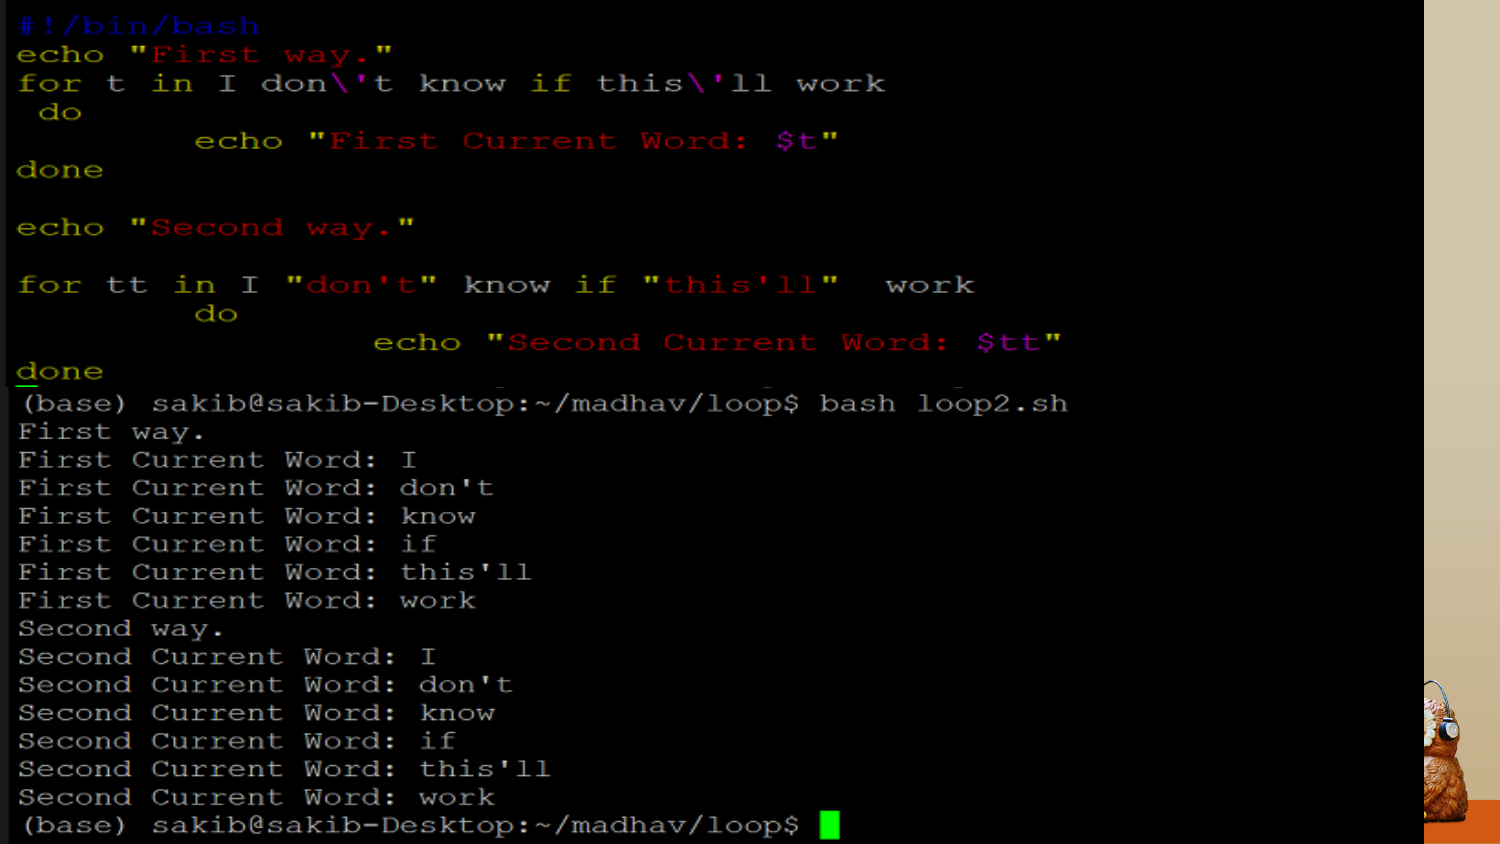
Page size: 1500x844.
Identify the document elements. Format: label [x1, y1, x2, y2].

picture [0, 0, 1468, 844]
list [1424, 0, 1500, 800]
